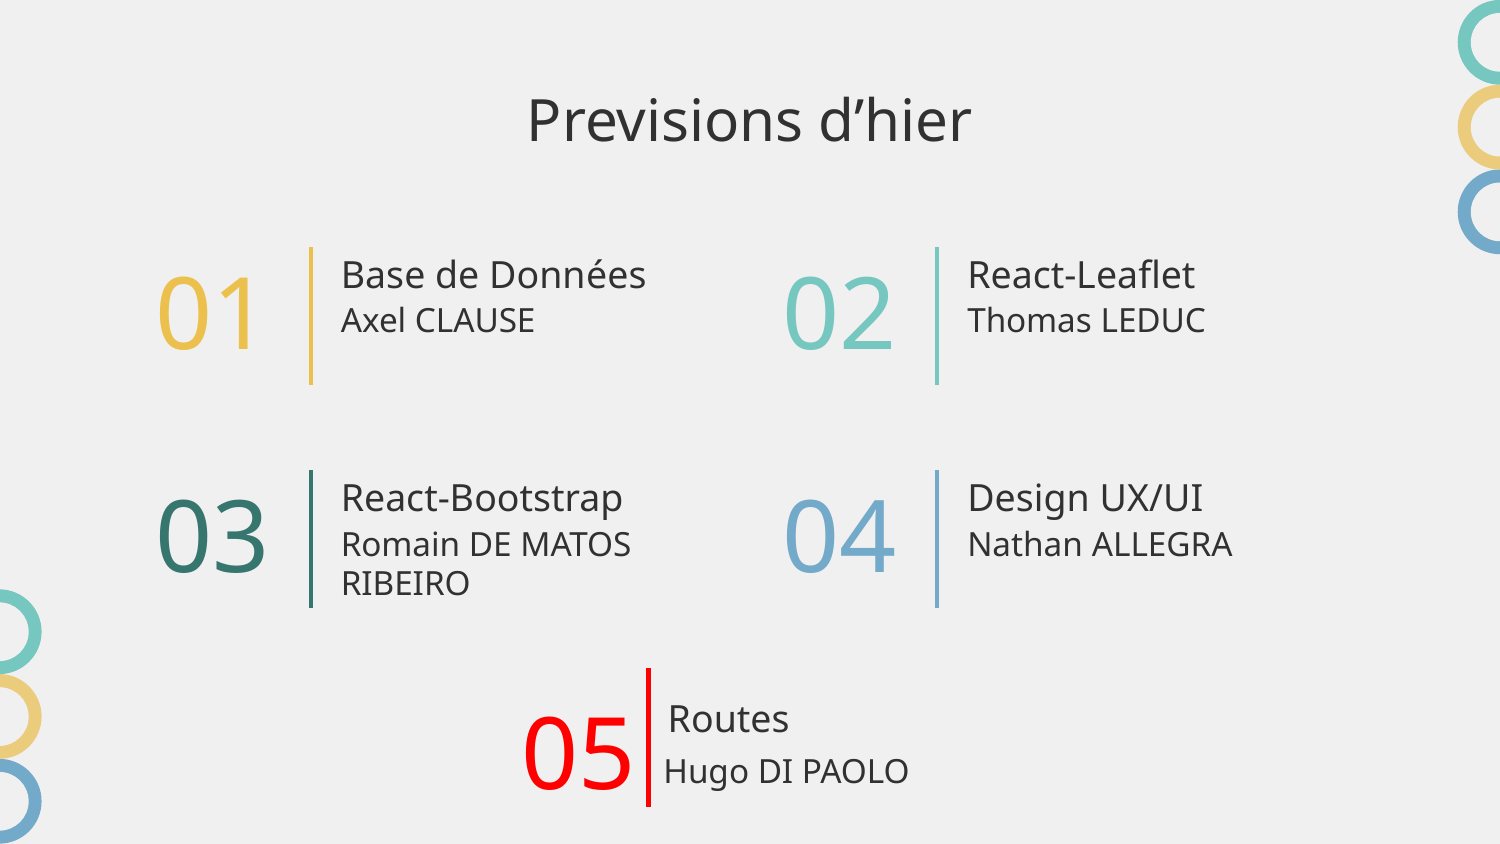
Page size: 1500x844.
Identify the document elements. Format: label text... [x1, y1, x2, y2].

text_box [308, 246, 313, 385]
text_box [308, 470, 313, 609]
text_box [935, 246, 940, 385]
subtitle Thomas LEDUC [952, 284, 1328, 385]
title 02 [760, 246, 912, 385]
subtitle Base de Données [325, 235, 740, 292]
title 03 [133, 469, 286, 608]
subtitle React-Leaflet [952, 235, 1367, 292]
title 01 [133, 246, 286, 385]
title 04 [760, 469, 912, 608]
title Previsions d’hier [118, 88, 1382, 149]
subtitle React-Bootstrap [325, 459, 740, 515]
subtitle Romain DE MATOS RIBEIRO [325, 507, 701, 608]
text_box [935, 470, 940, 609]
text_box Hugo DI PAOLO [648, 735, 1024, 836]
subtitle Axel CLAUSE [325, 284, 701, 385]
text_box 05 [499, 686, 648, 825]
text_box Routes [652, 680, 1067, 736]
subtitle Design UX/UI [952, 459, 1367, 515]
subtitle Nathan ALLEGRA [952, 507, 1328, 608]
text_box [646, 668, 651, 807]
